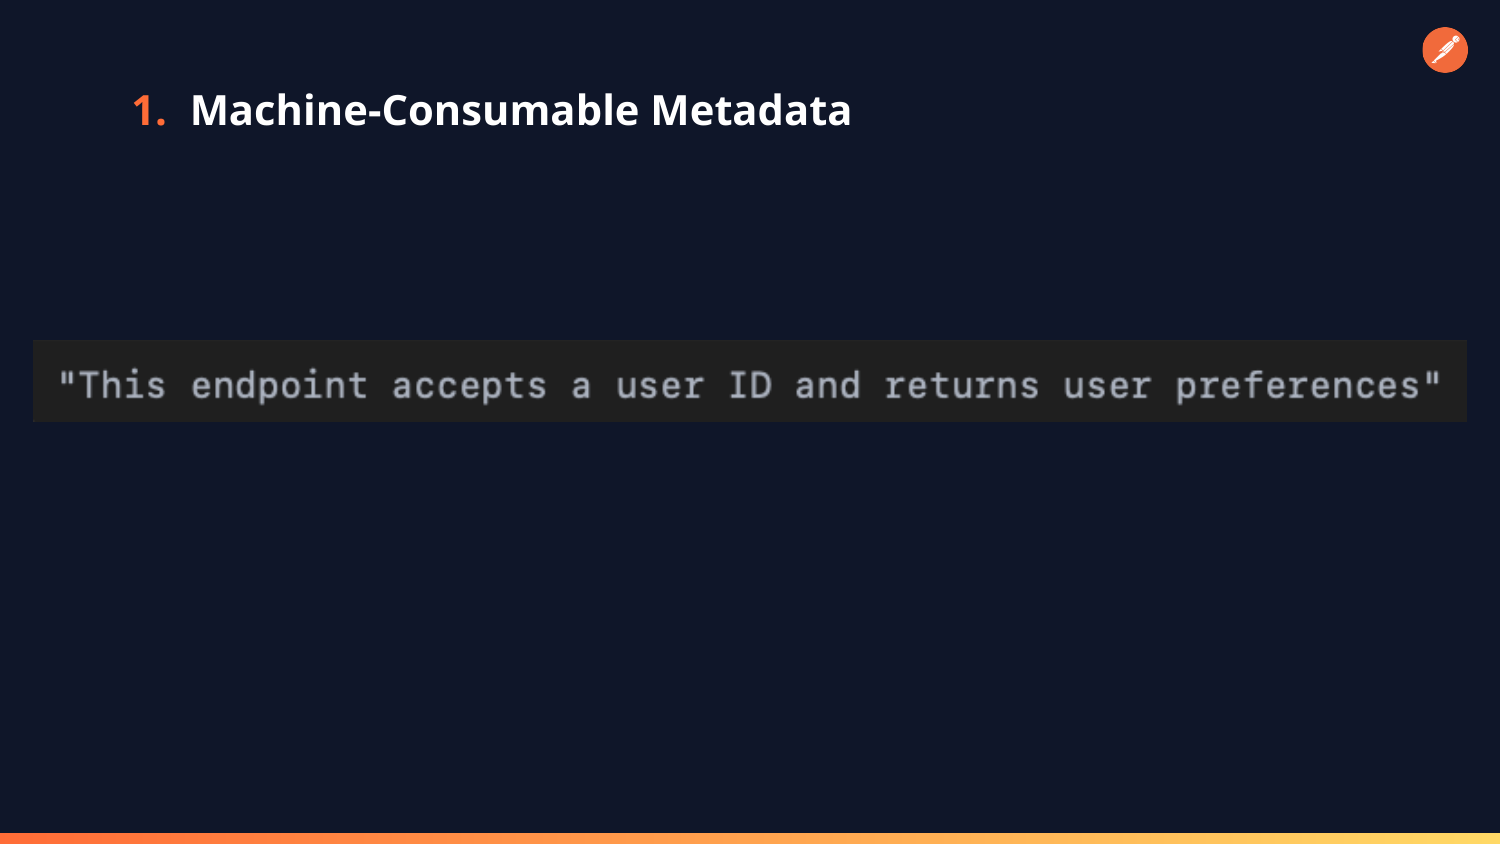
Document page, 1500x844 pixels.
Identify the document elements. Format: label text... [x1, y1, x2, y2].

picture [32, 340, 1468, 423]
picture [1422, 27, 1472, 73]
title Machine-Consumable Metadata [99, 68, 1053, 163]
